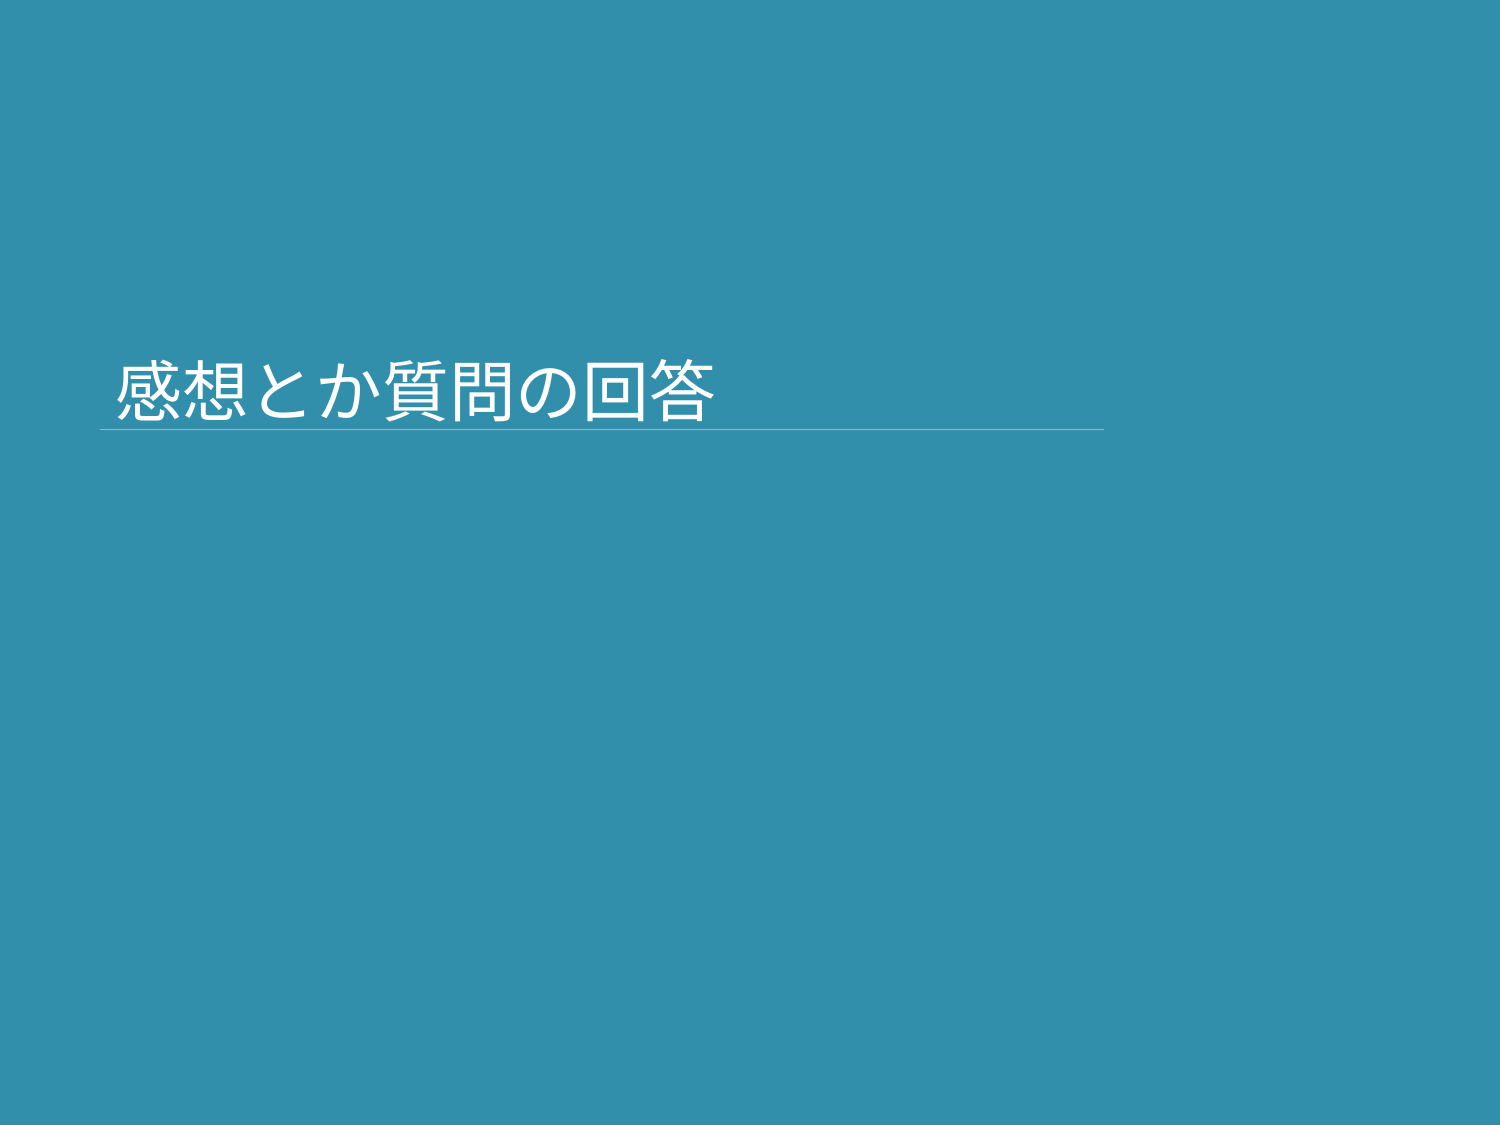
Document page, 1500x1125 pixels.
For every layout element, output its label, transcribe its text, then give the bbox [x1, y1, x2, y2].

title 感想とか質問の回答 [100, 266, 1282, 430]
